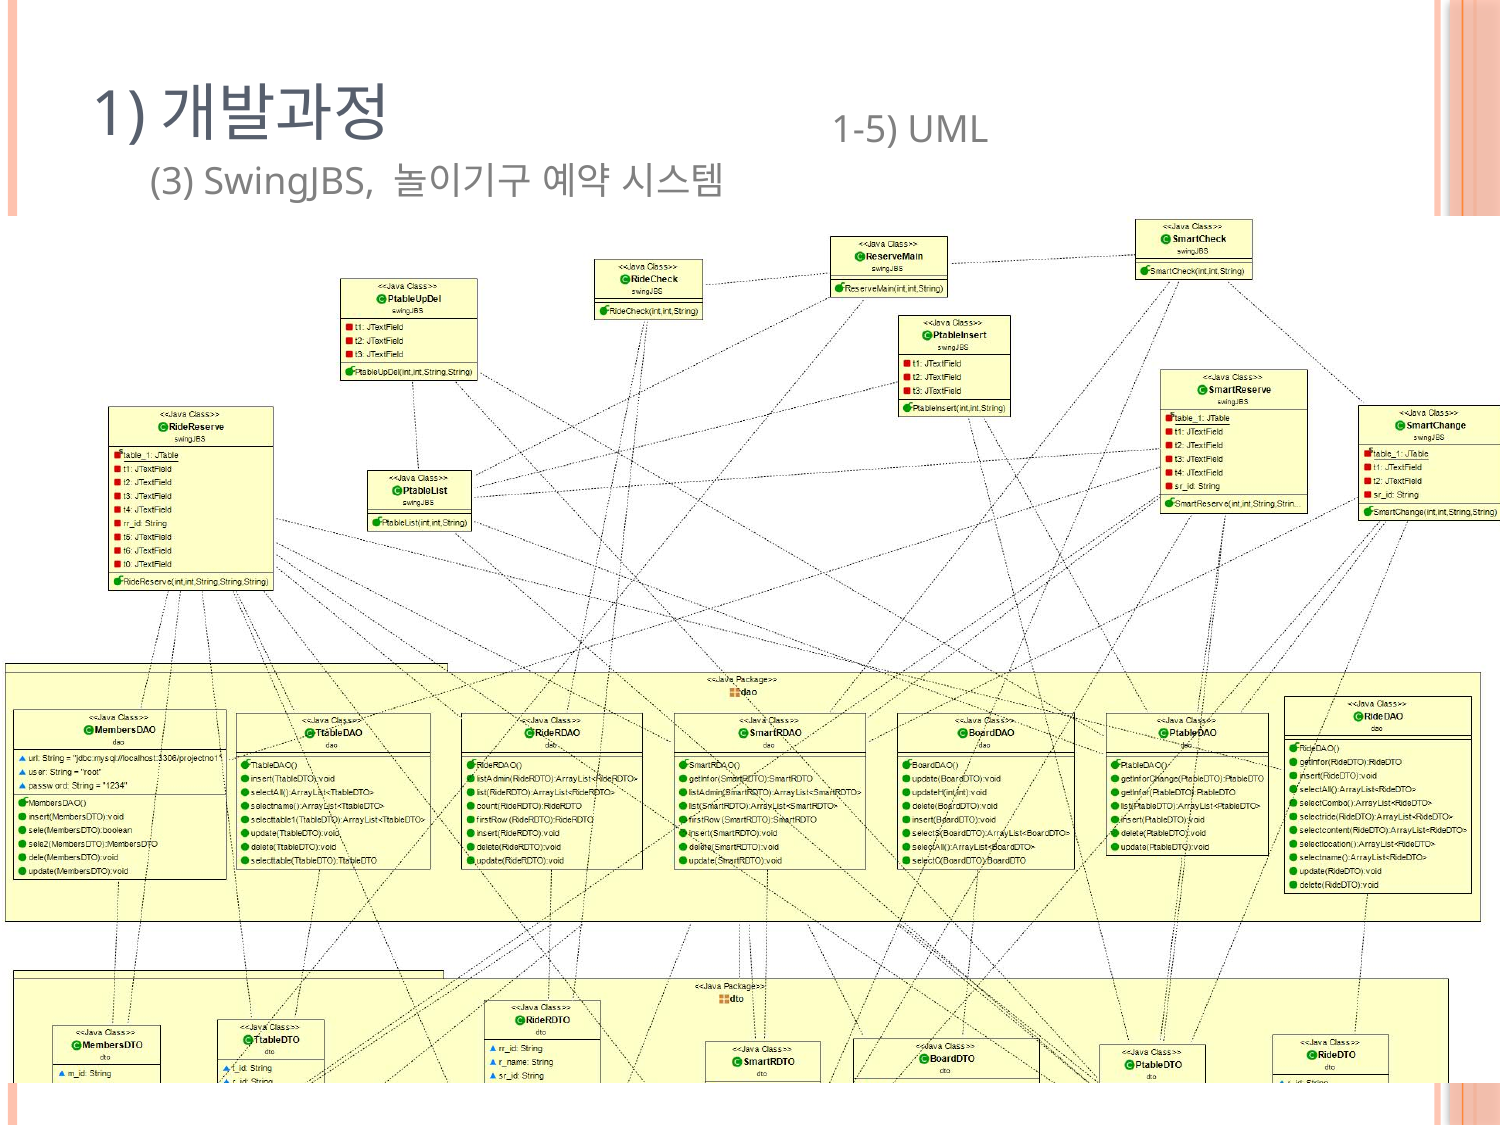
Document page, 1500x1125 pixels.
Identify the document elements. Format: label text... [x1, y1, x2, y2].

text_box (3) SwingJBS, 놀이기구 예약 시스템 [135, 149, 741, 210]
title 1)개발과정 [76, 0, 1302, 155]
text_box 1-5) UML [816, 97, 1004, 157]
picture [1, 216, 1500, 1083]
